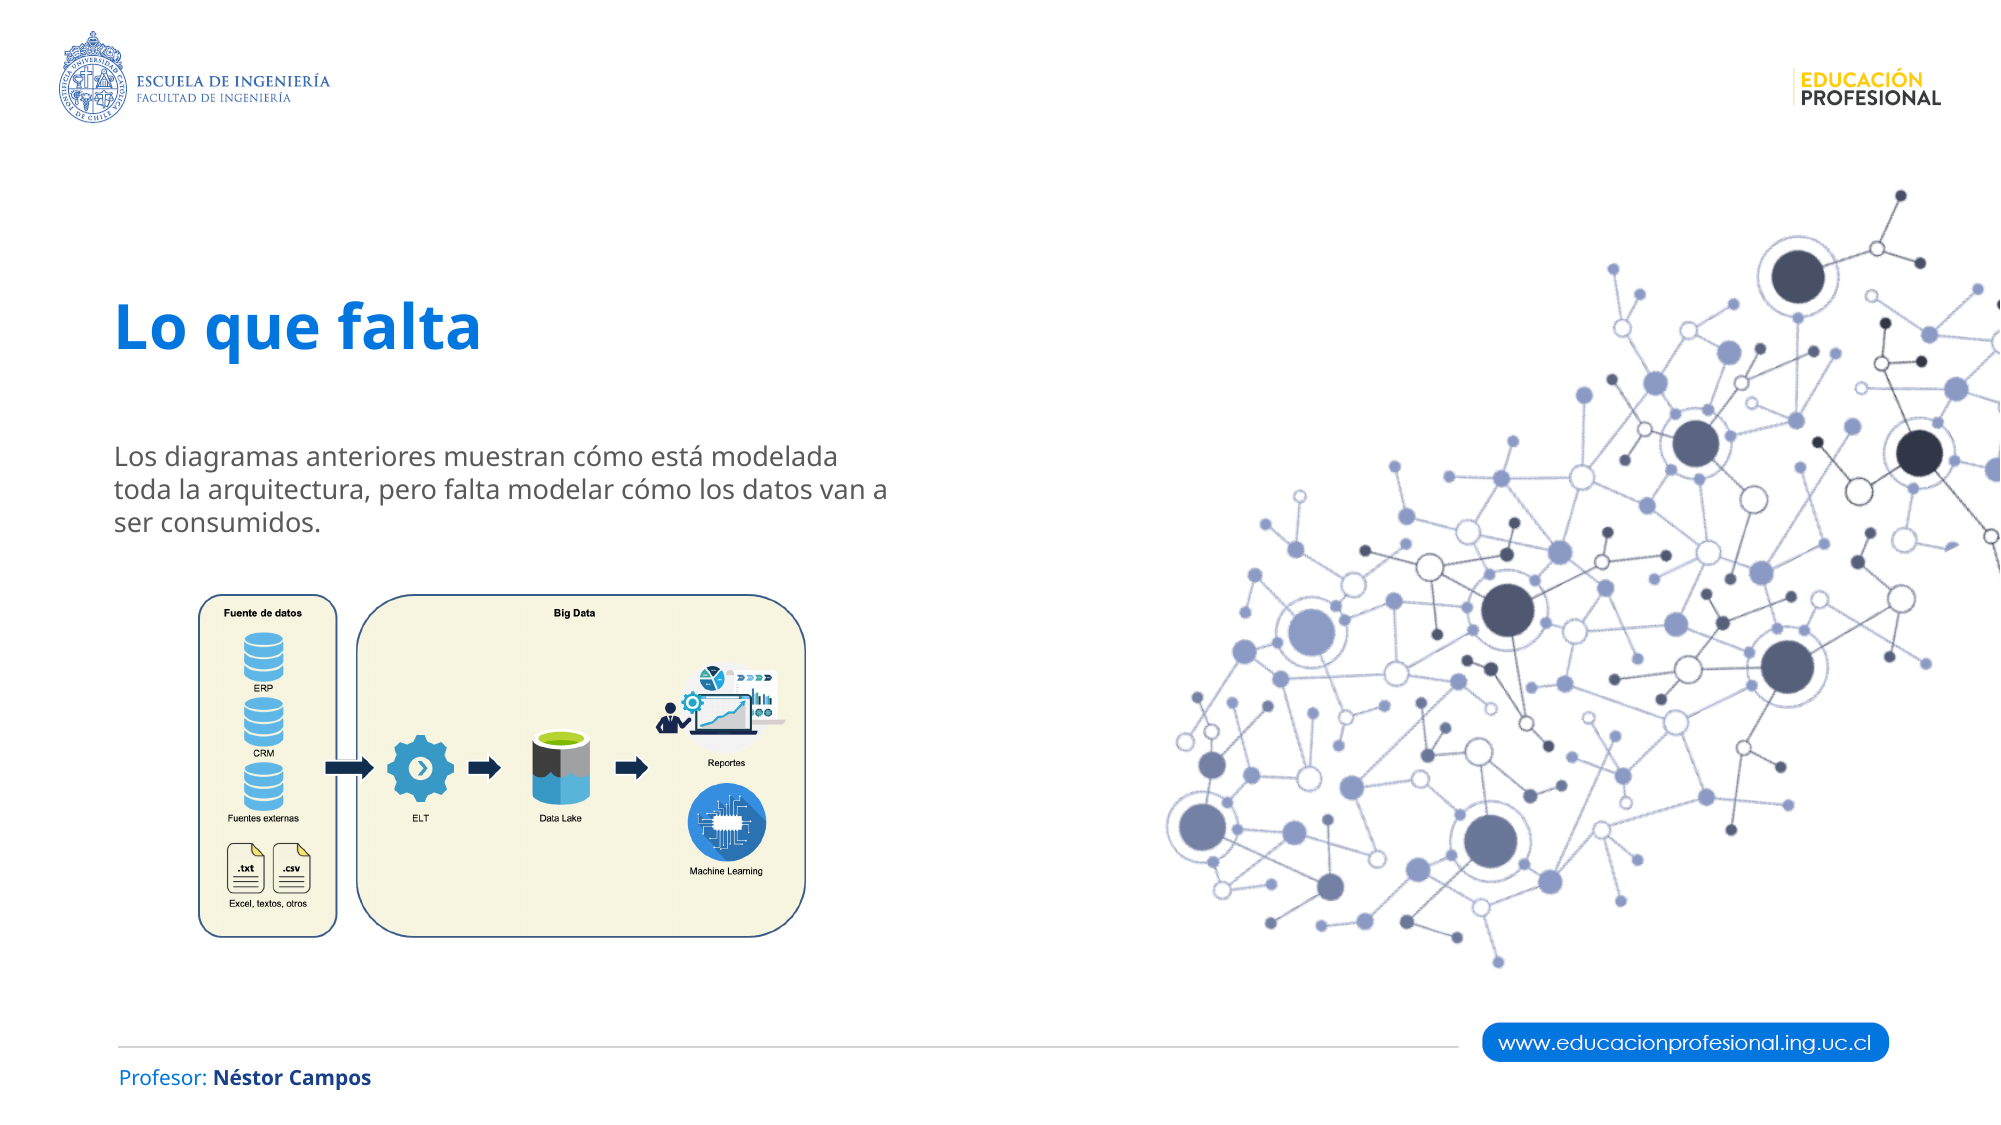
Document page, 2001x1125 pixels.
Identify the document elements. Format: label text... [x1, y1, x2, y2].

picture [0, 0, 2000, 1125]
list Los diagramas anteriores muestran cómo está modelada toda la arquitectura, pero falta modelar cómo los datos van a ser consumidos. [114, 289, 892, 687]
title Lo que falta [114, 292, 891, 398]
